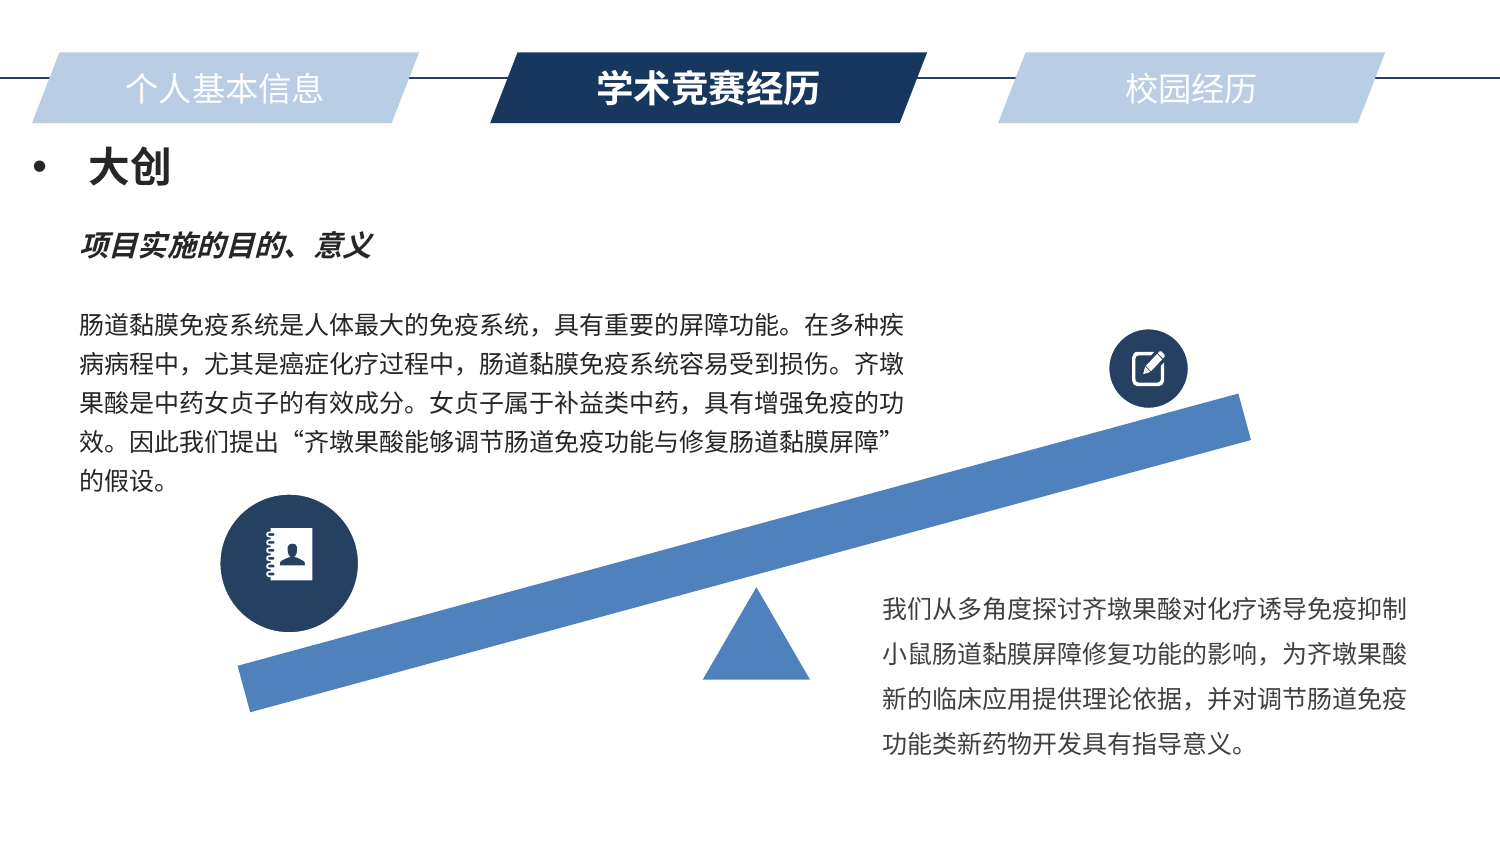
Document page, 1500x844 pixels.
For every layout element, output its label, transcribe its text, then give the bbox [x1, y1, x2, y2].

text_box [700, 585, 812, 682]
text_box 项目实施的目的、意义 肠道黏膜免疫系统是人体最大的免疫系统，具有重要的屏障功能。在多种疾病病程中，尤其是癌症化疗过程中，肠道黏膜免疫系统容易受到损伤。齐墩果酸是中药女贞子的有效成分。女贞子属于补益类中药，具有增强免疫的功效。因此我们提出“齐墩果酸能够调节肠道免疫功能与修复肠道黏膜屏障”的假设。 [64, 209, 934, 503]
text_box [1105, 325, 1192, 412]
text_box 个人基本信息 [47, 50, 422, 77]
text_box [235, 391, 1253, 715]
text_box 大创 [17, 133, 676, 199]
text_box [266, 528, 313, 581]
text_box 我们从多角度探讨齐墩果酸对化疗诱导免疫抑制小鼠肠道黏膜屏障修复功能的影响，为齐墩果酸新的临床应用提供理论依据，并对调节肠道免疫功能类新药物开发具有指导意义。 [868, 571, 1430, 766]
text_box [1132, 351, 1165, 387]
text_box 学术竞赛经历 [488, 87, 916, 126]
text_box 校园经历 [1013, 50, 1388, 77]
text_box 个人基本信息 [29, 87, 408, 126]
text_box 学术竞赛经历 [505, 50, 930, 77]
text_box [216, 503, 363, 637]
text_box 校园经历 [996, 87, 1375, 126]
